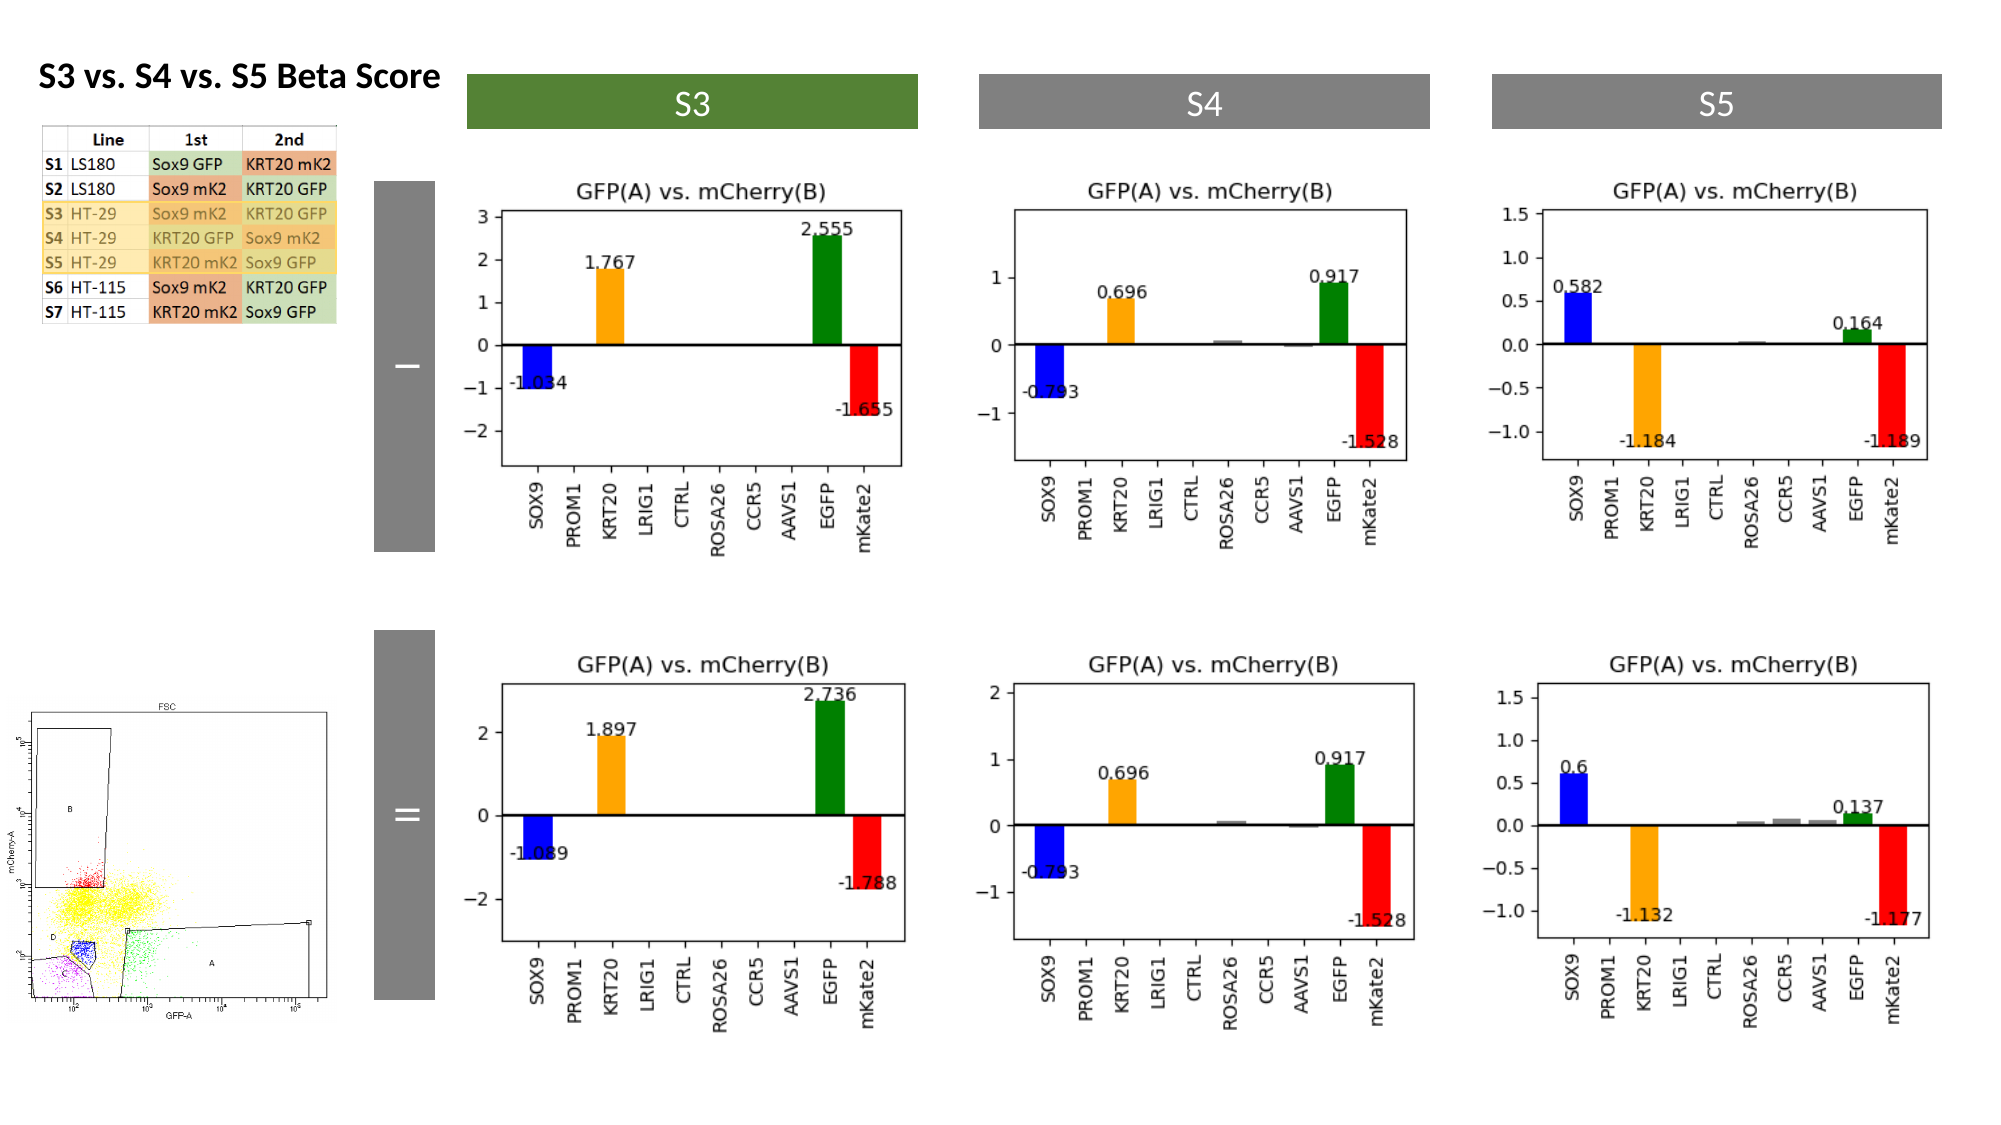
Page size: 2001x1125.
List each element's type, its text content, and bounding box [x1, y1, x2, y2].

text_box S5 [1492, 74, 1942, 129]
picture [1467, 643, 1948, 1034]
text_box S3 vs. S4 vs. S5 Beta Score [23, 43, 457, 104]
text_box I [374, 181, 435, 552]
picture [962, 170, 1421, 563]
picture [1473, 170, 1942, 554]
text_box S4 [979, 74, 1430, 129]
text_box II [374, 630, 435, 1000]
picture [42, 125, 337, 324]
picture [448, 644, 917, 1039]
picture [6, 695, 337, 1023]
text_box S3 [467, 74, 918, 129]
picture [960, 643, 1429, 1039]
picture [448, 170, 917, 563]
